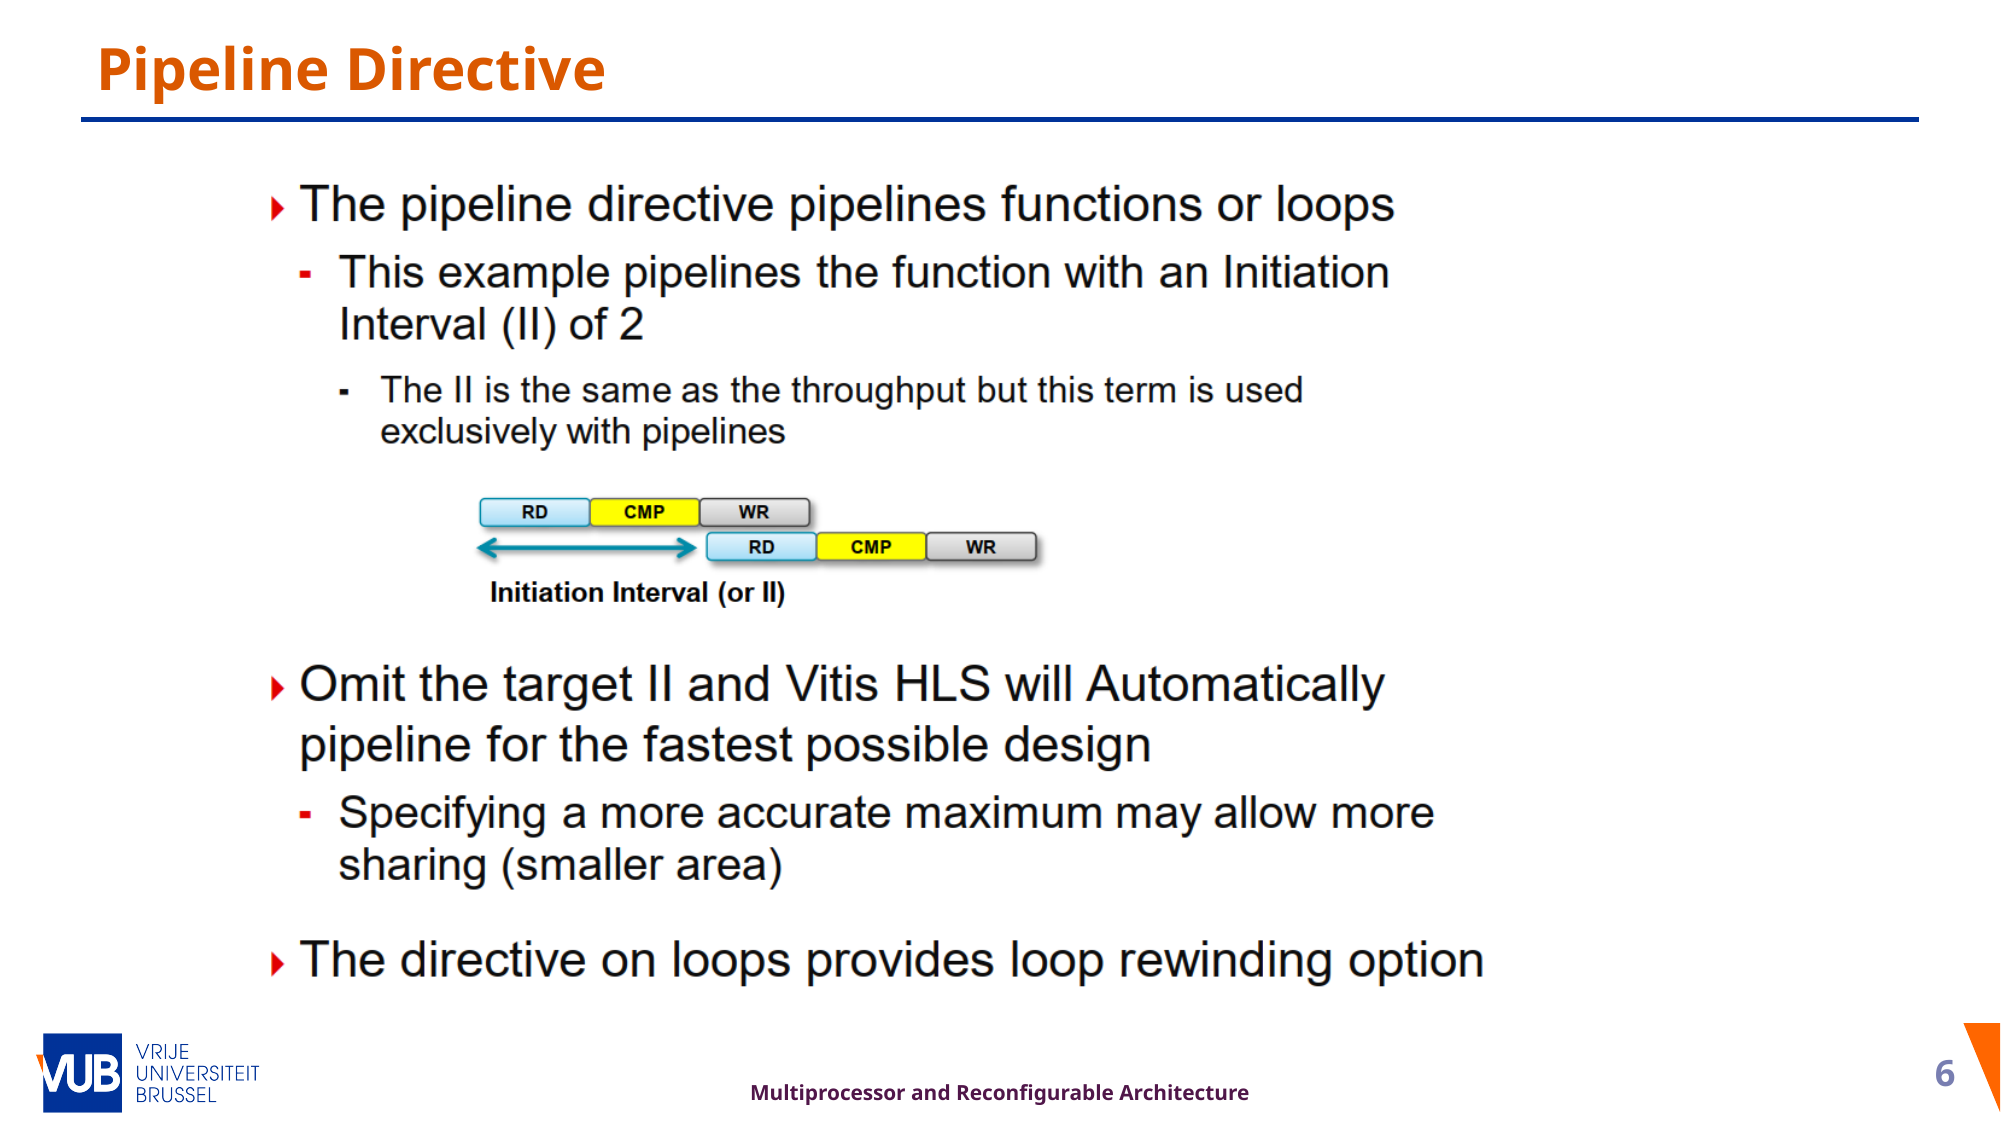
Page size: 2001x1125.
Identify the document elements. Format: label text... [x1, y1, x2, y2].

picture [29, 1023, 266, 1123]
picture [146, 145, 1561, 1019]
title Pipeline Directive [81, 22, 1920, 122]
slide_number 5 [1520, 1042, 1971, 1103]
